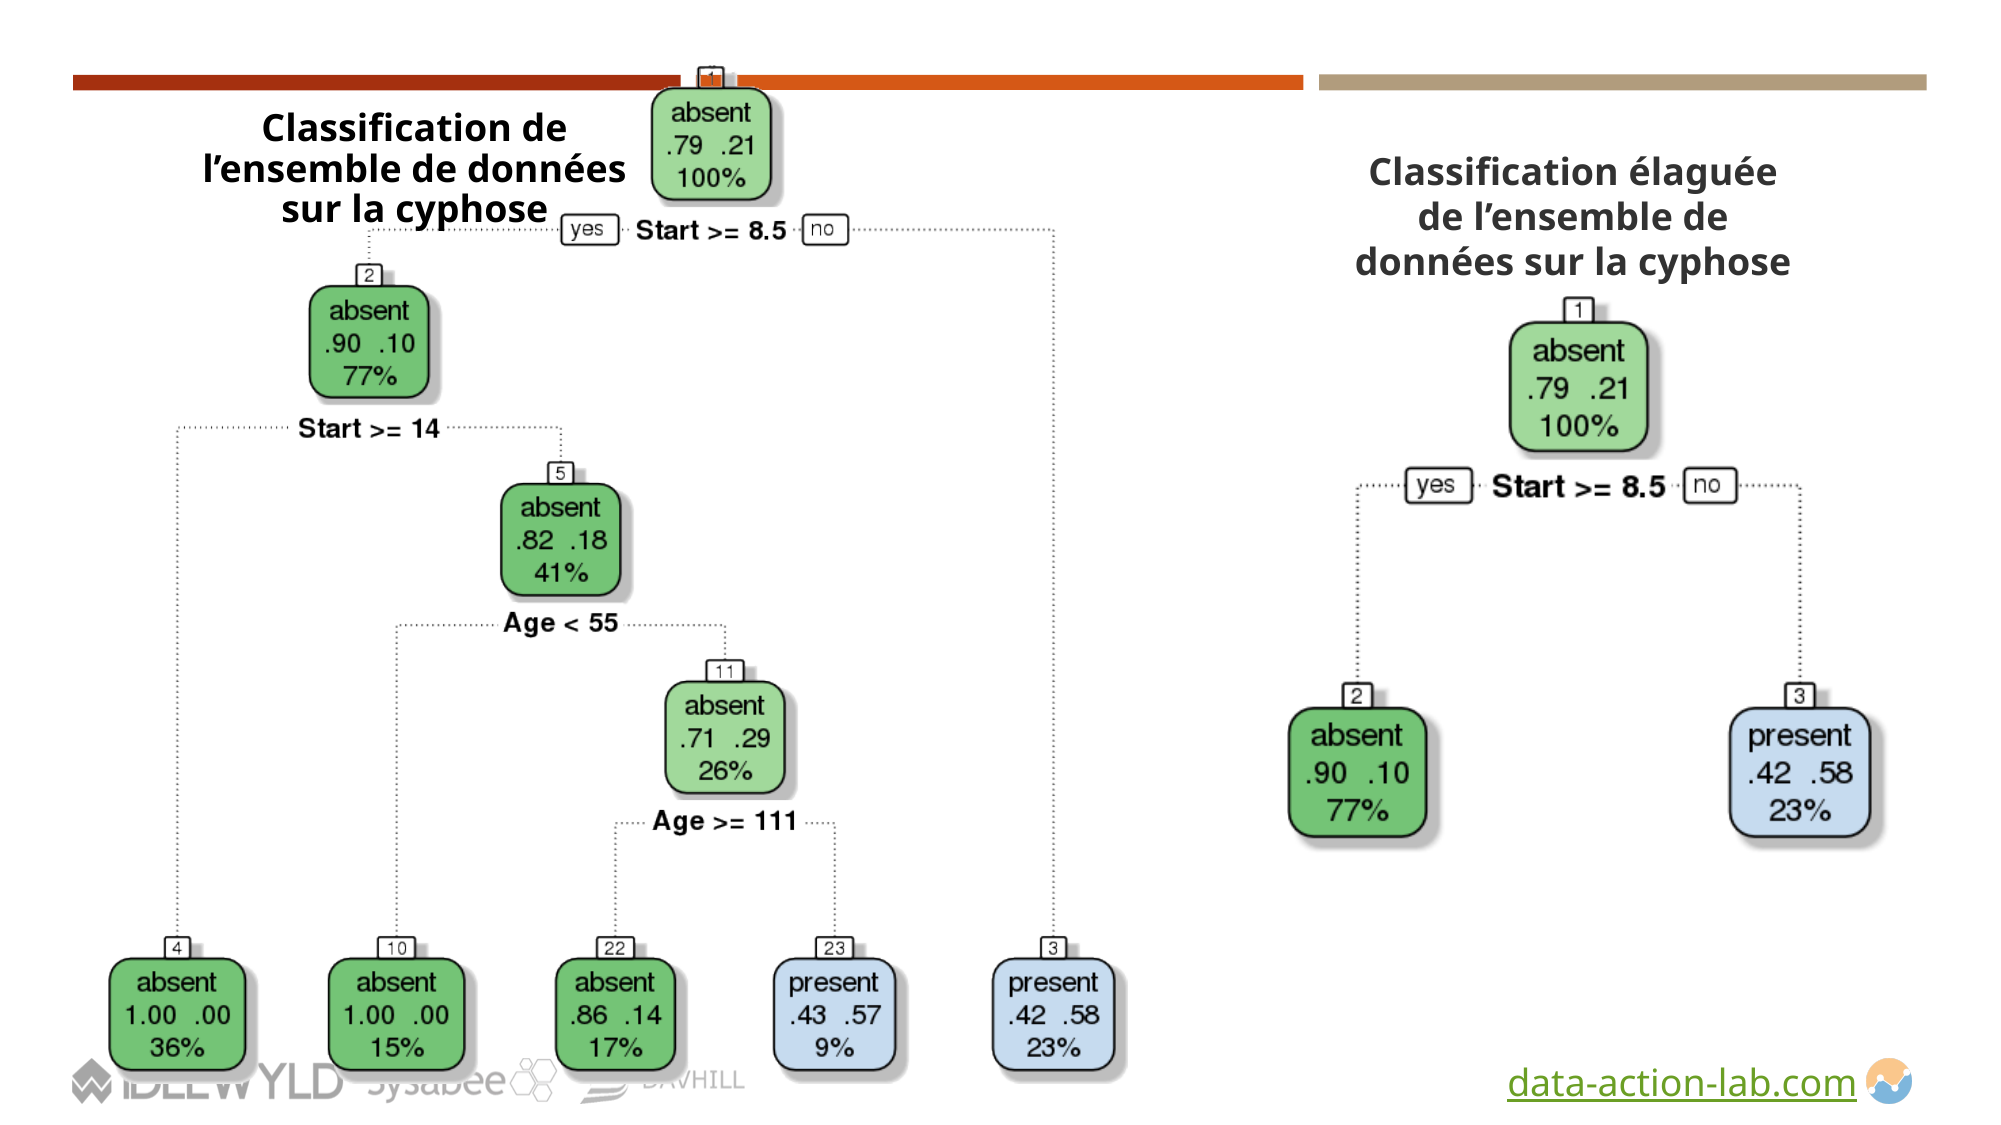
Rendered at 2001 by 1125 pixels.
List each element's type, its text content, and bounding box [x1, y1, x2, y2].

picture [72, 65, 1128, 1104]
picture [1287, 296, 1889, 854]
list Classification élaguée de l’ensemble de données sur la cyphose [1329, 93, 1818, 294]
